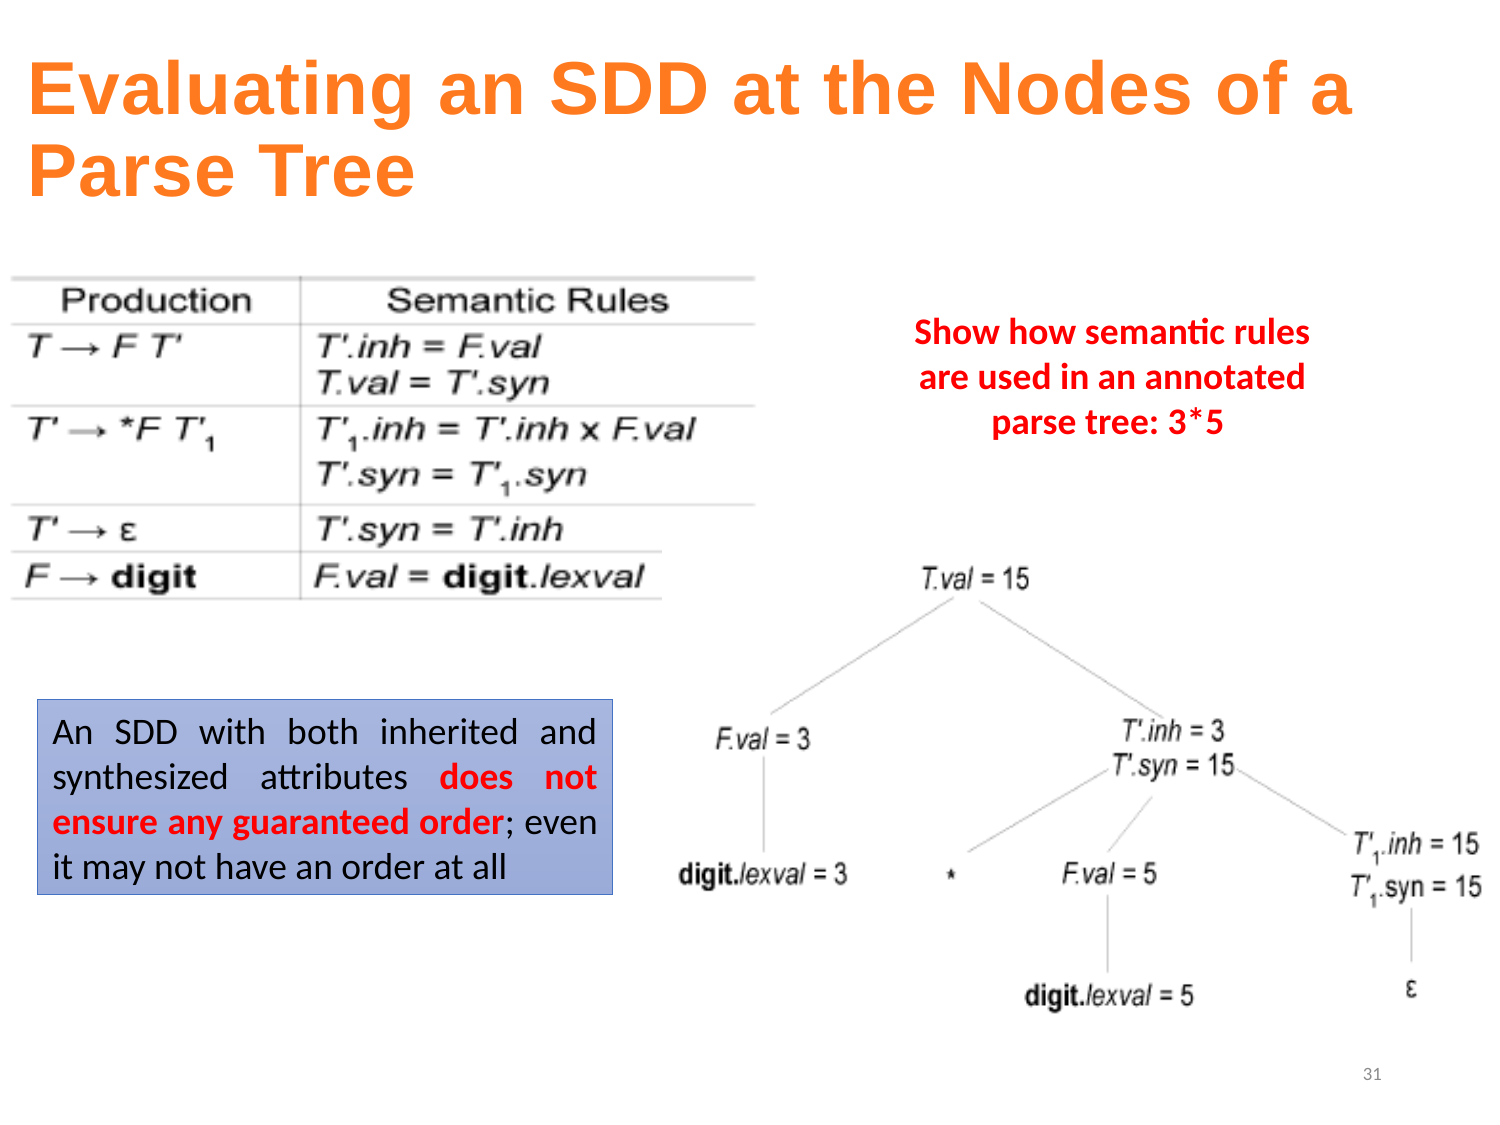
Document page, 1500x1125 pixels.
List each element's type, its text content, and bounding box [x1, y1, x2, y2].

text_box An SDD with both inherited and synthesized attributes does not ensure any guaranteed order; even it may not have an order at all [37, 699, 613, 895]
text_box Show how semantic rules are used in an annotated parse tree: 3*5 [887, 299, 1338, 450]
slide_number 31 [1059, 1042, 1397, 1103]
title Evaluating an SDD at the Nodes of a Parse Tree [12, 50, 1500, 213]
picture [9, 262, 1495, 1025]
